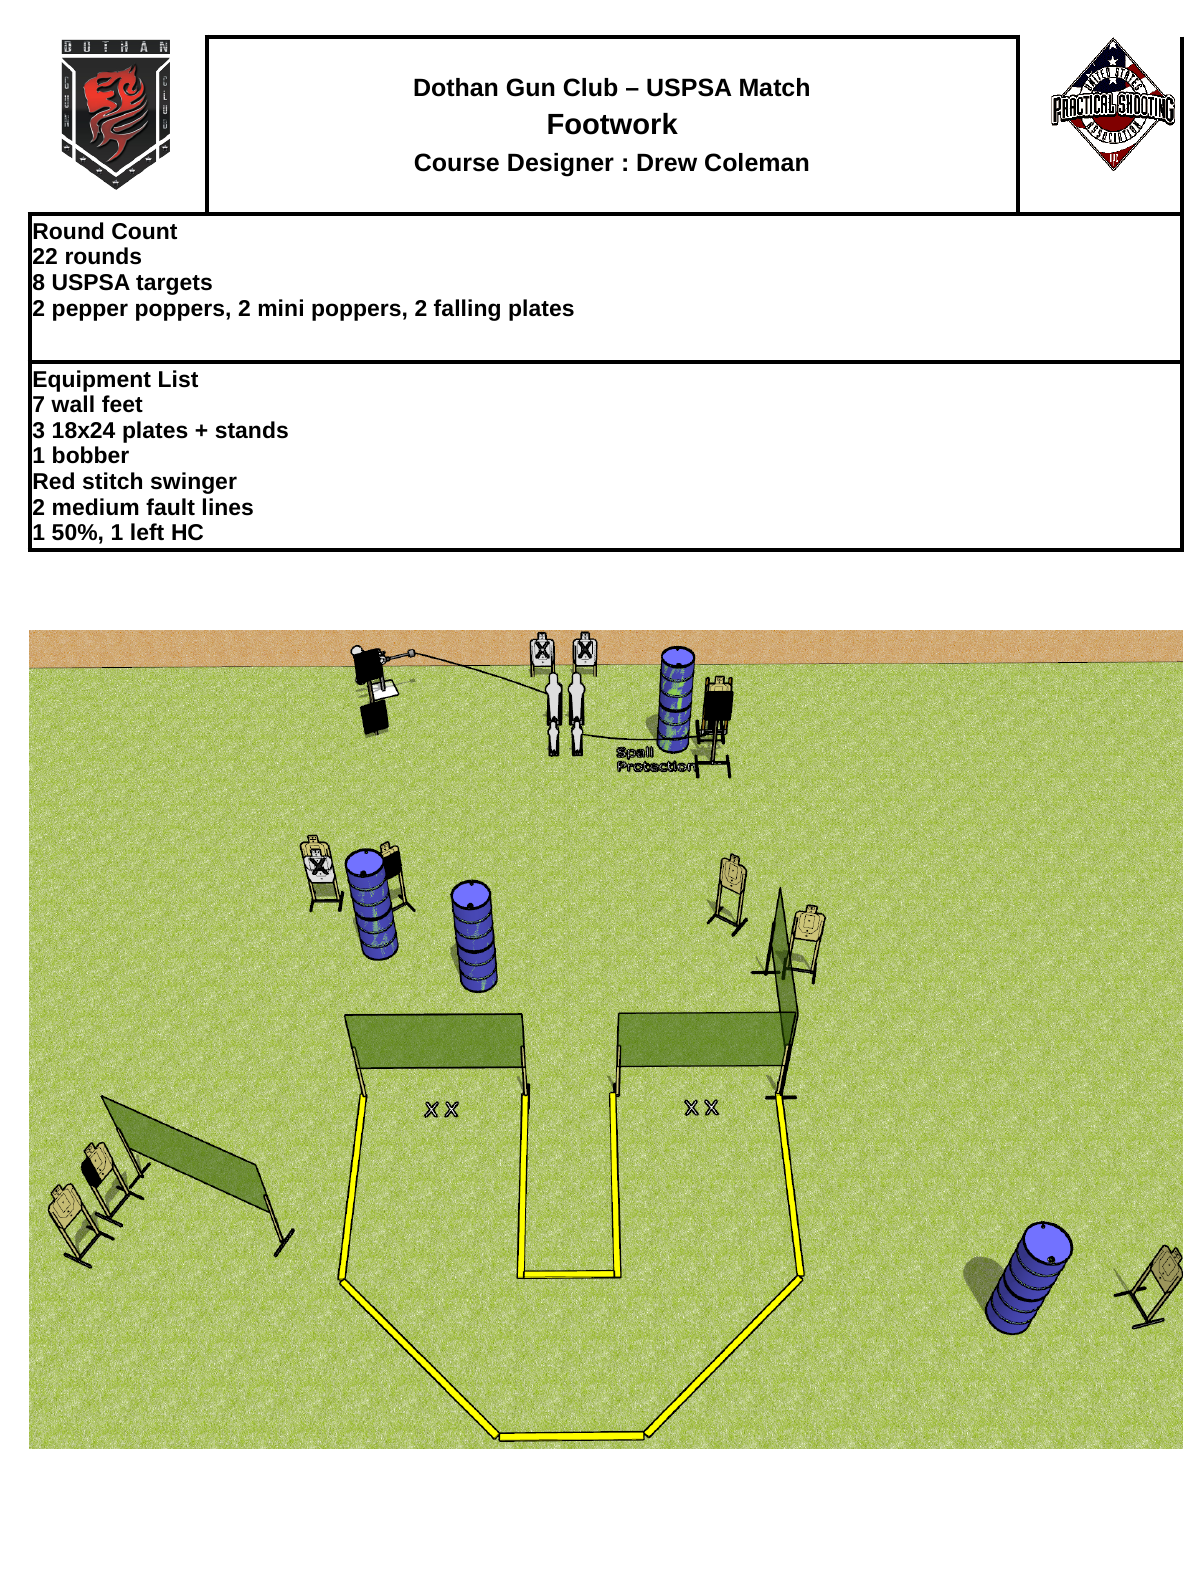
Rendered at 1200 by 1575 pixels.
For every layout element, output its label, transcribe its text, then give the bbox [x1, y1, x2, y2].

picture [1044, 36, 1183, 175]
picture [29, 630, 1183, 1449]
table_header Dothan Gun Club – USPSA Match Footwork Course Designer : Drew Coleman [209, 39, 1016, 212]
picture [58, 36, 173, 193]
table_cell Round Count 22 rounds 8 USPSA targets 2 pepper poppers, 2 mini poppers, 2 falling plates [32, 216, 1180, 360]
table_cell Equipment List 7 wall feet 3 18x24 plates + stands 1 bobber Red stitch swinger 2 medium fault lines 1 50%, 1 left HC [32, 364, 1180, 548]
table_header [30, 37, 205, 212]
table_header [1020, 37, 1180, 212]
